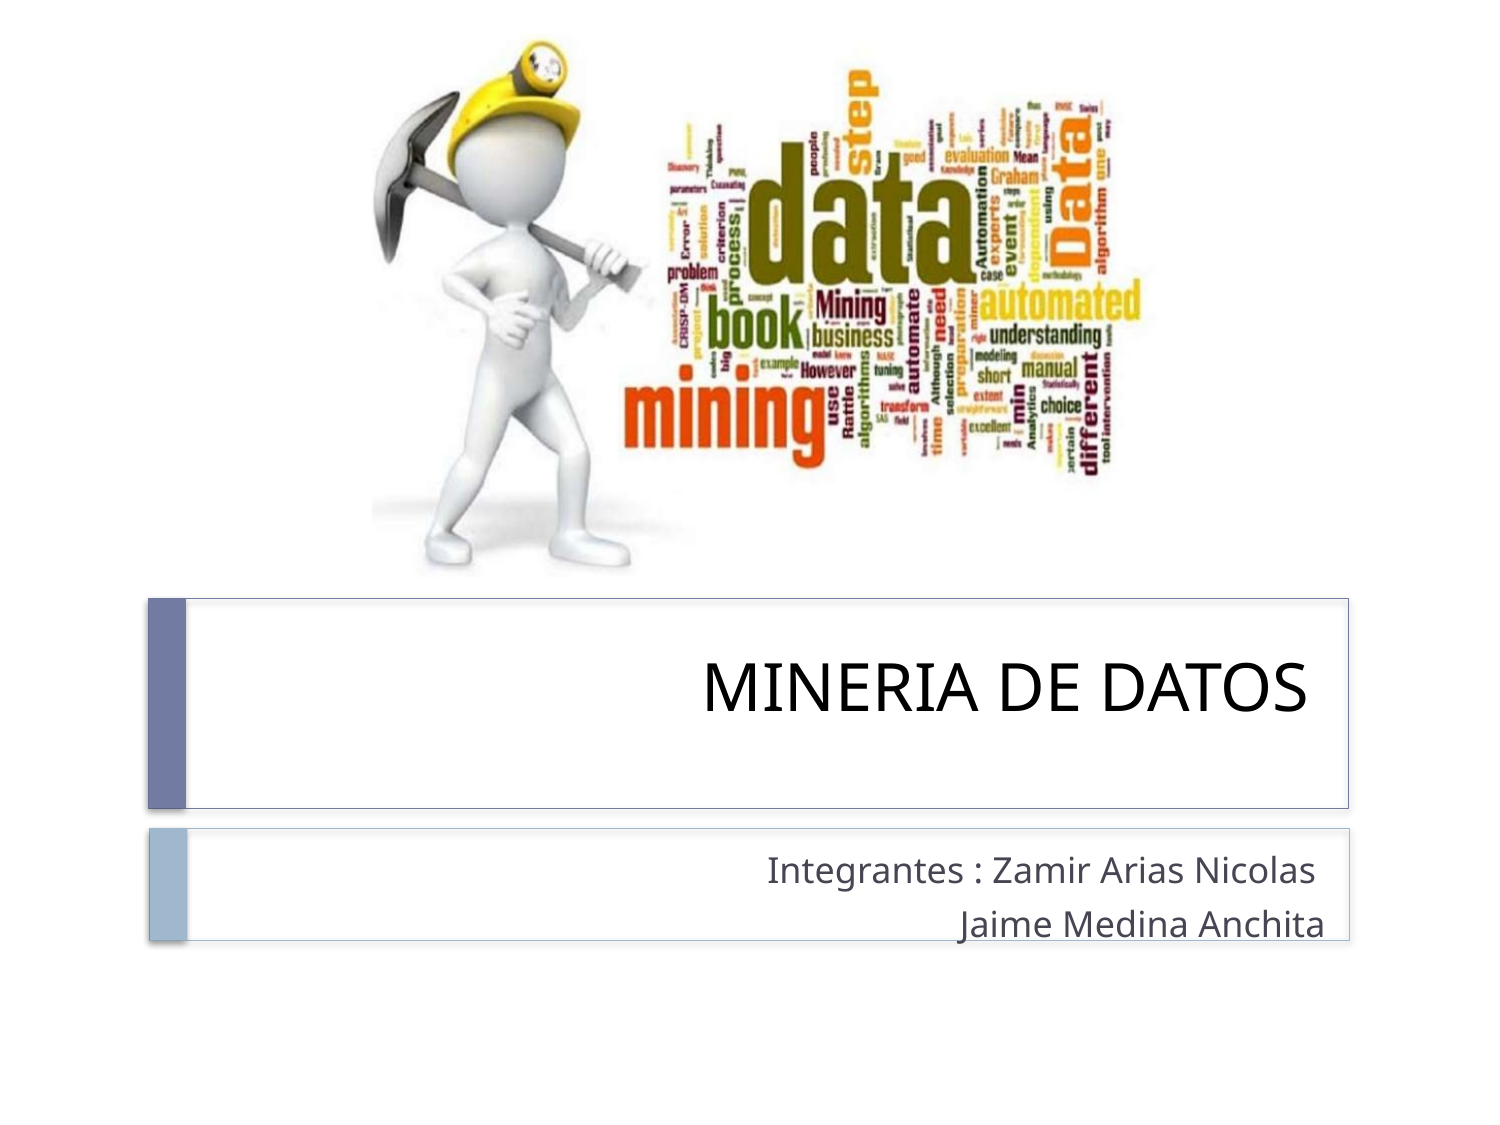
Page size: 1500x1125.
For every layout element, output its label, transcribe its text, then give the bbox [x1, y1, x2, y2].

picture [371, 33, 1164, 577]
subtitle Integrantes : Zamir Arias Nicolas Jaime Medina Anchita [200, 840, 1341, 953]
title MINERIA DE DATOS [200, 637, 1325, 800]
